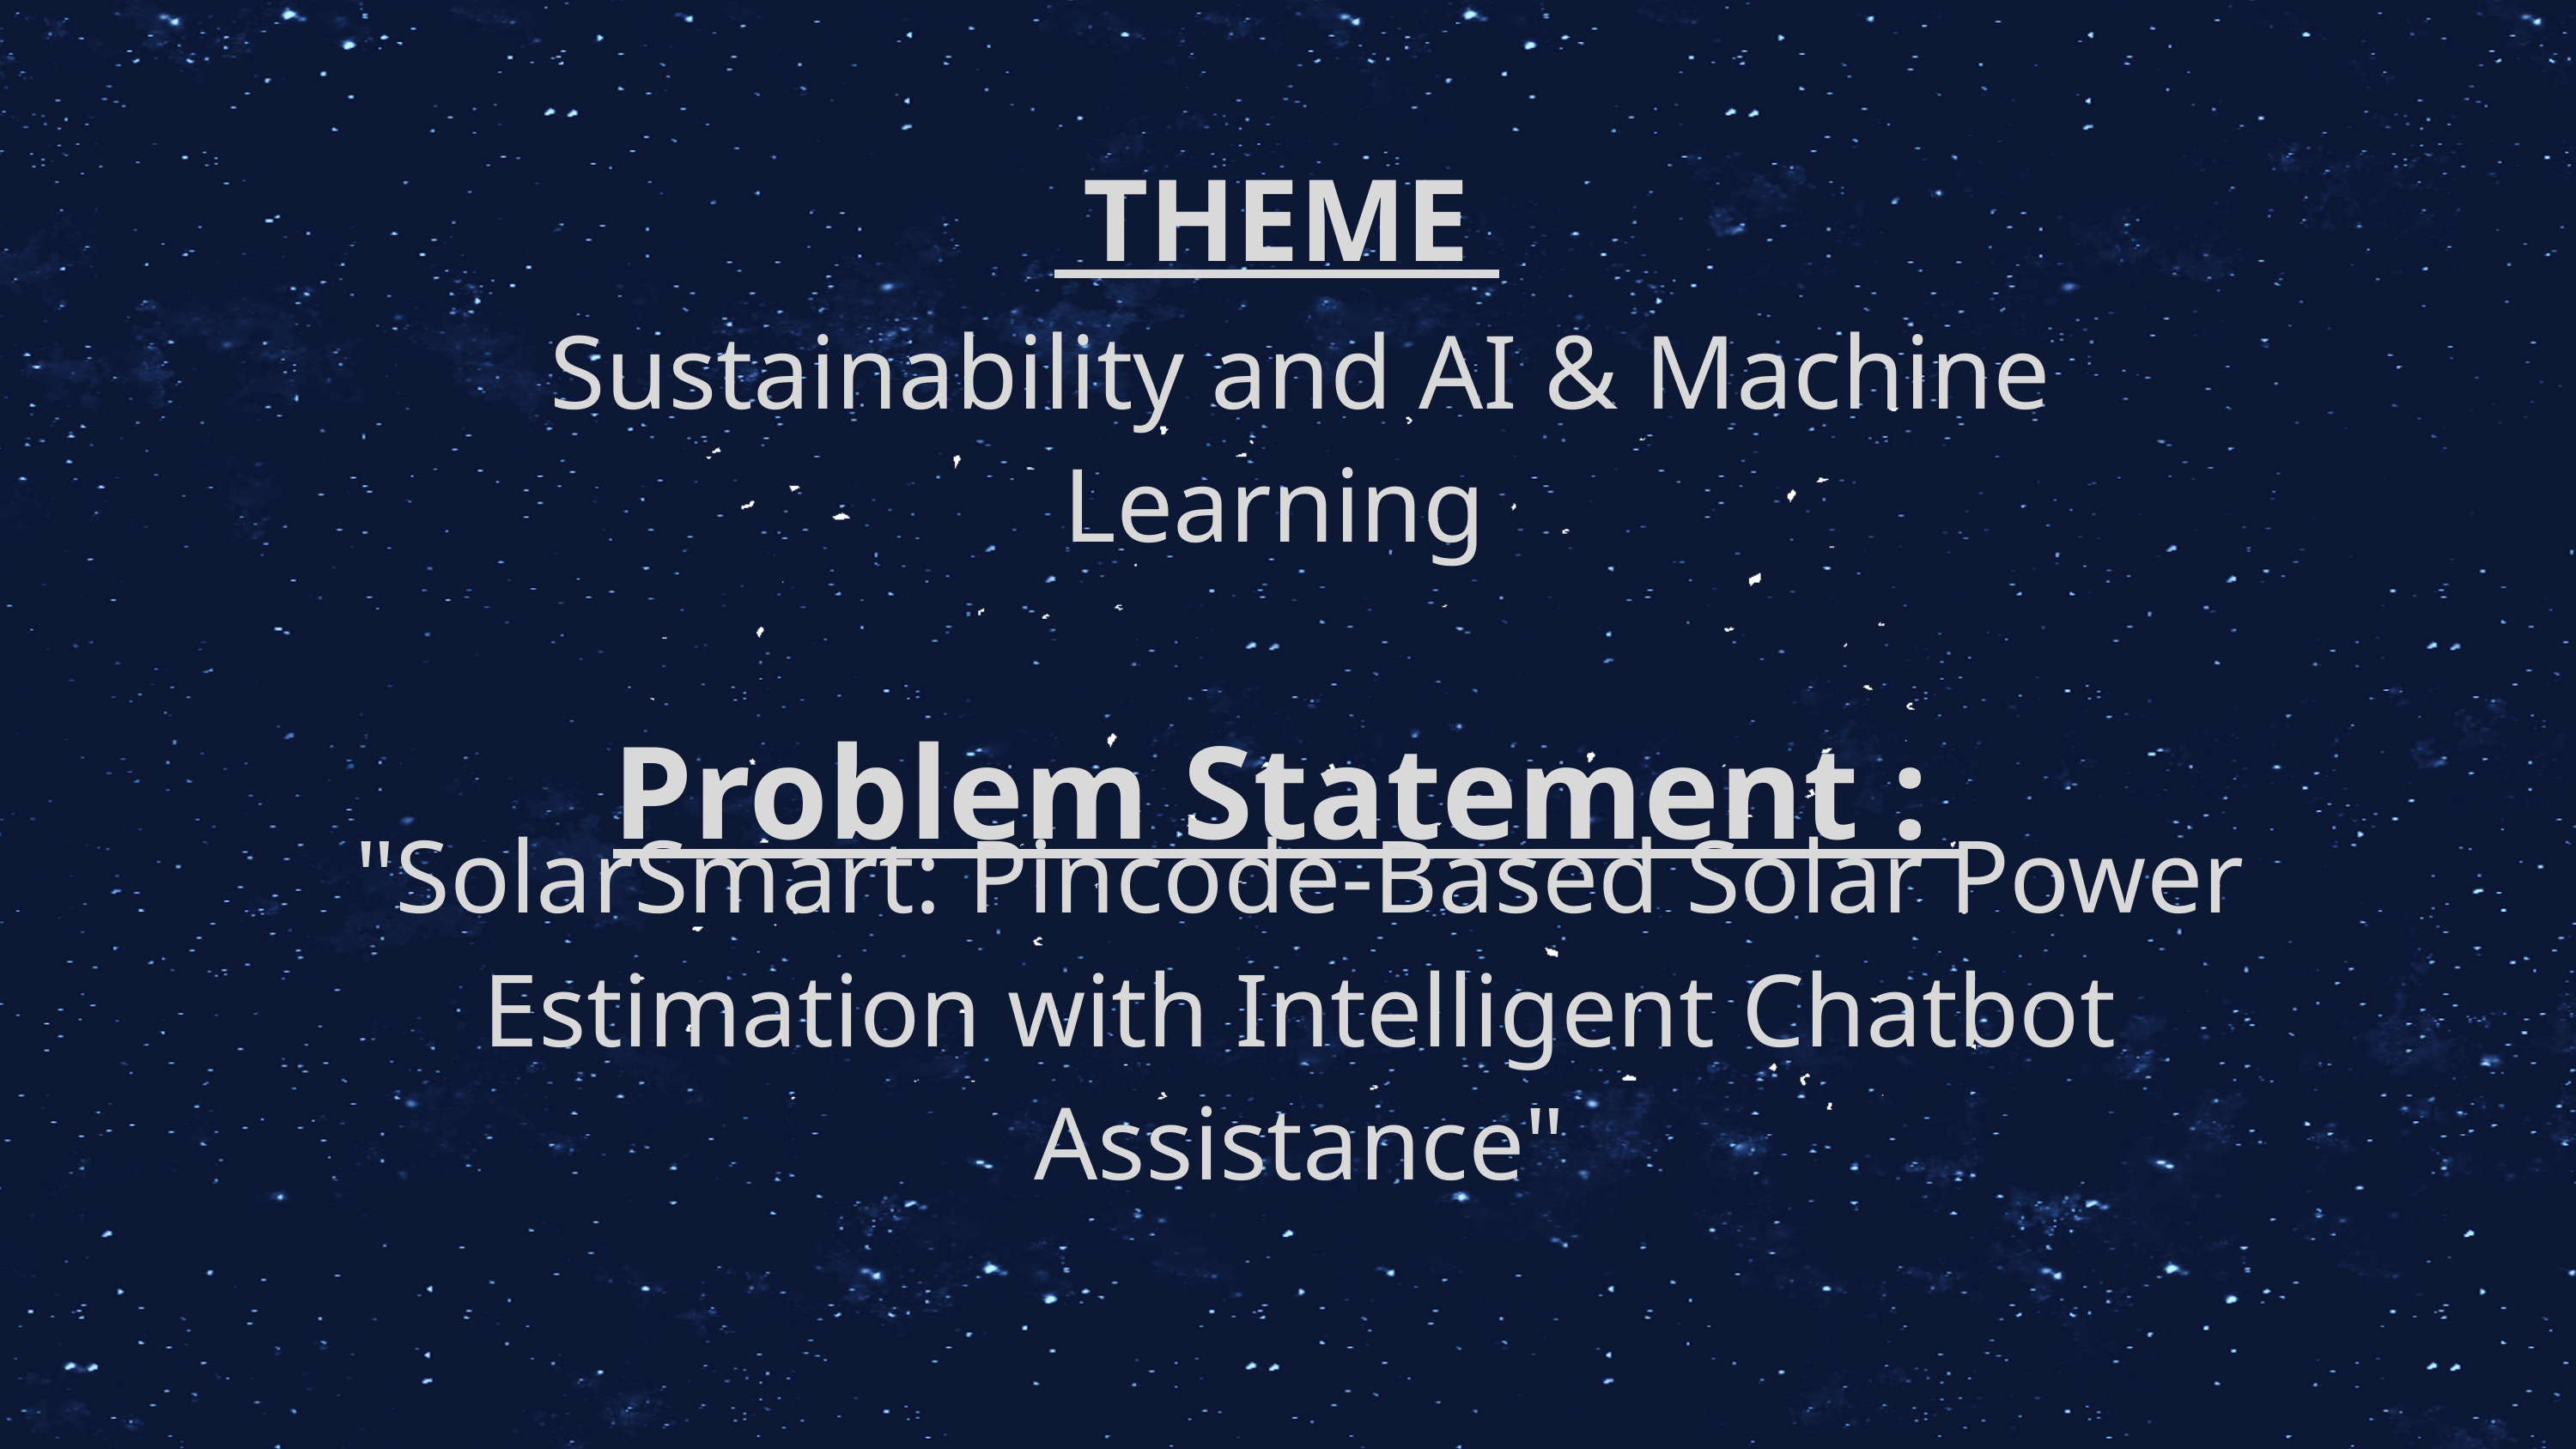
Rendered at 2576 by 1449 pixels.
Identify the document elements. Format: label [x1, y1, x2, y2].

picture [2382, 0, 2576, 1449]
picture [0, 0, 217, 1449]
text_box [599, 388, 1977, 1110]
text_box [217, 0, 2382, 1449]
